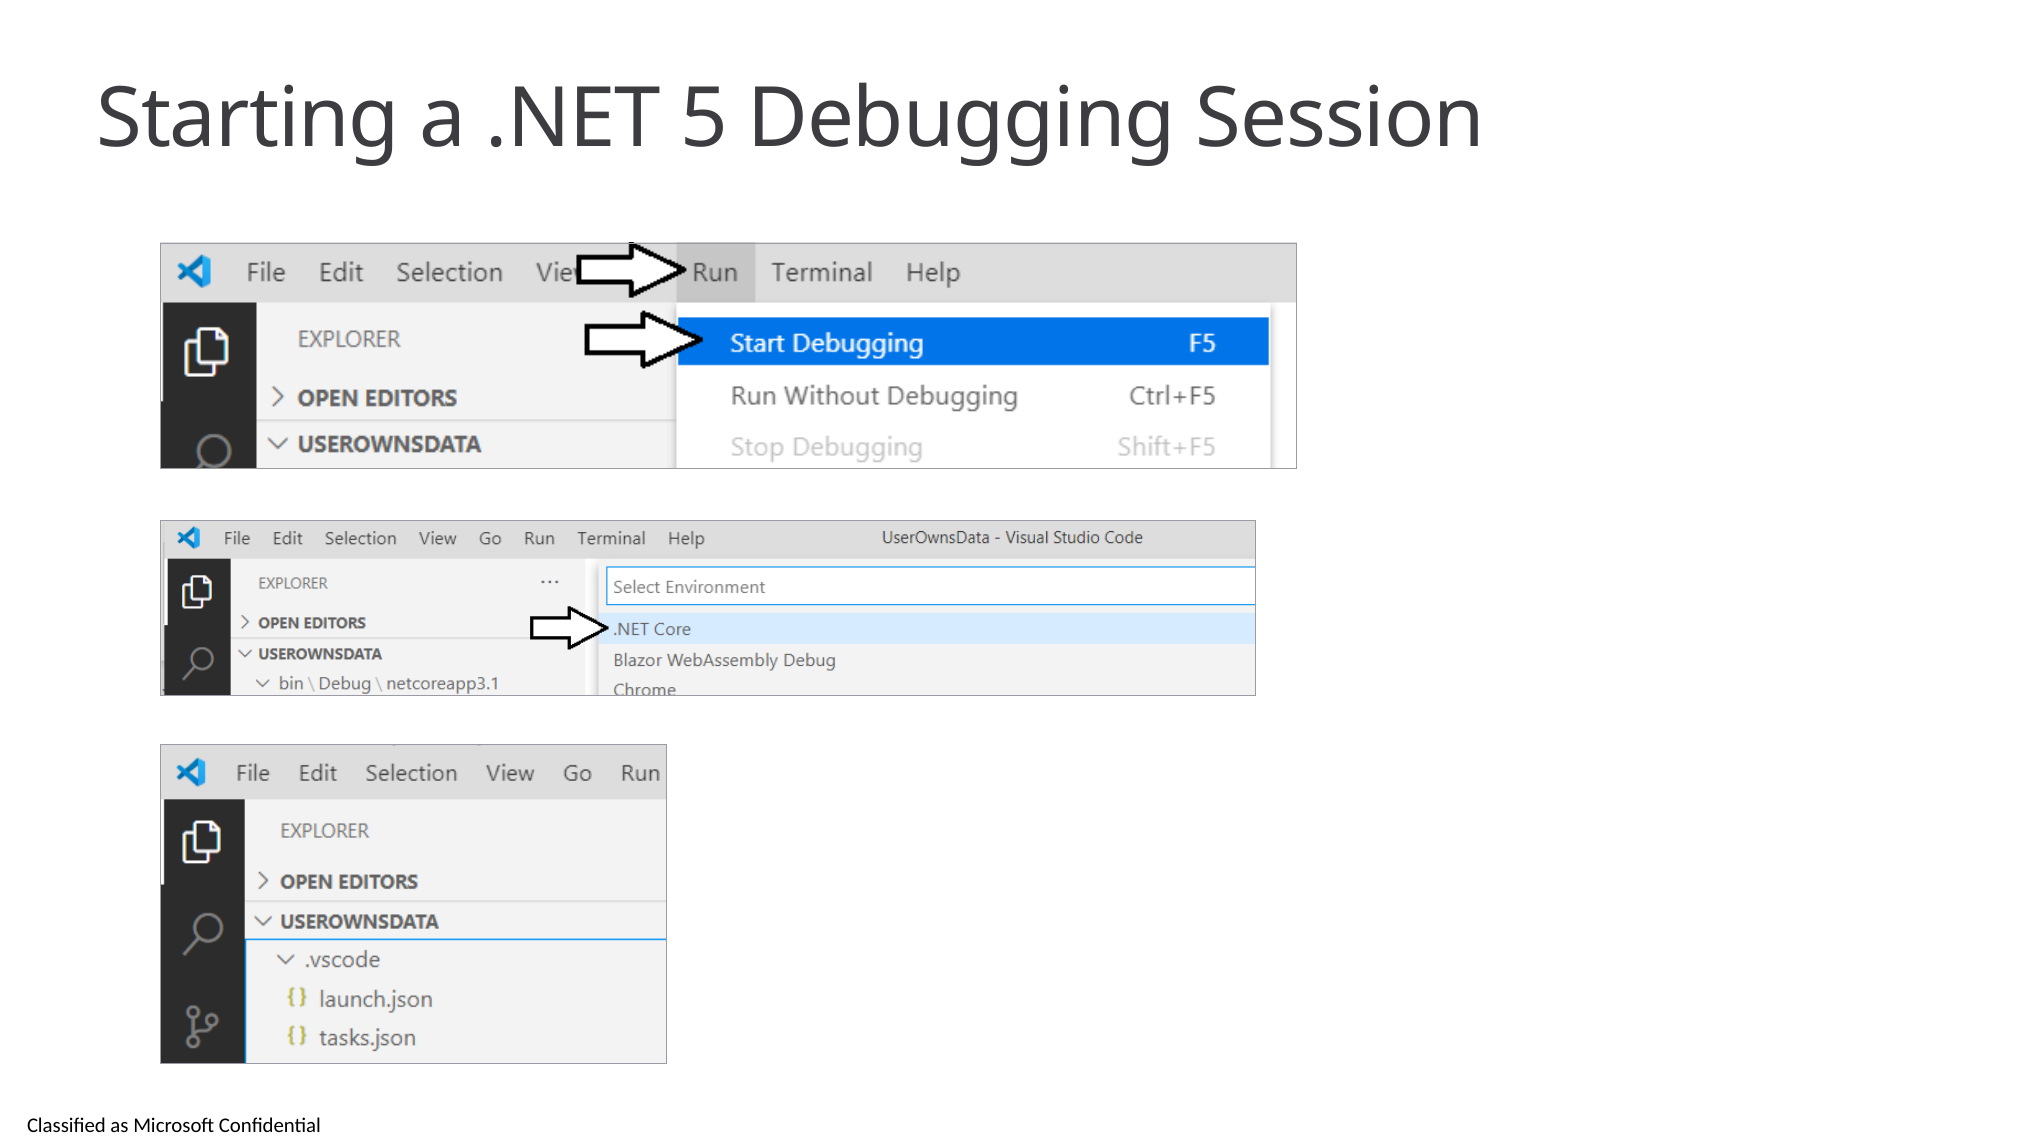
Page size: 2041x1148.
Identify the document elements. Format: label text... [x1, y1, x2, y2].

picture [160, 744, 667, 1064]
picture [160, 242, 1297, 469]
title Starting a .NET 5 Debugging Session [96, 75, 1904, 166]
picture [160, 520, 1256, 697]
